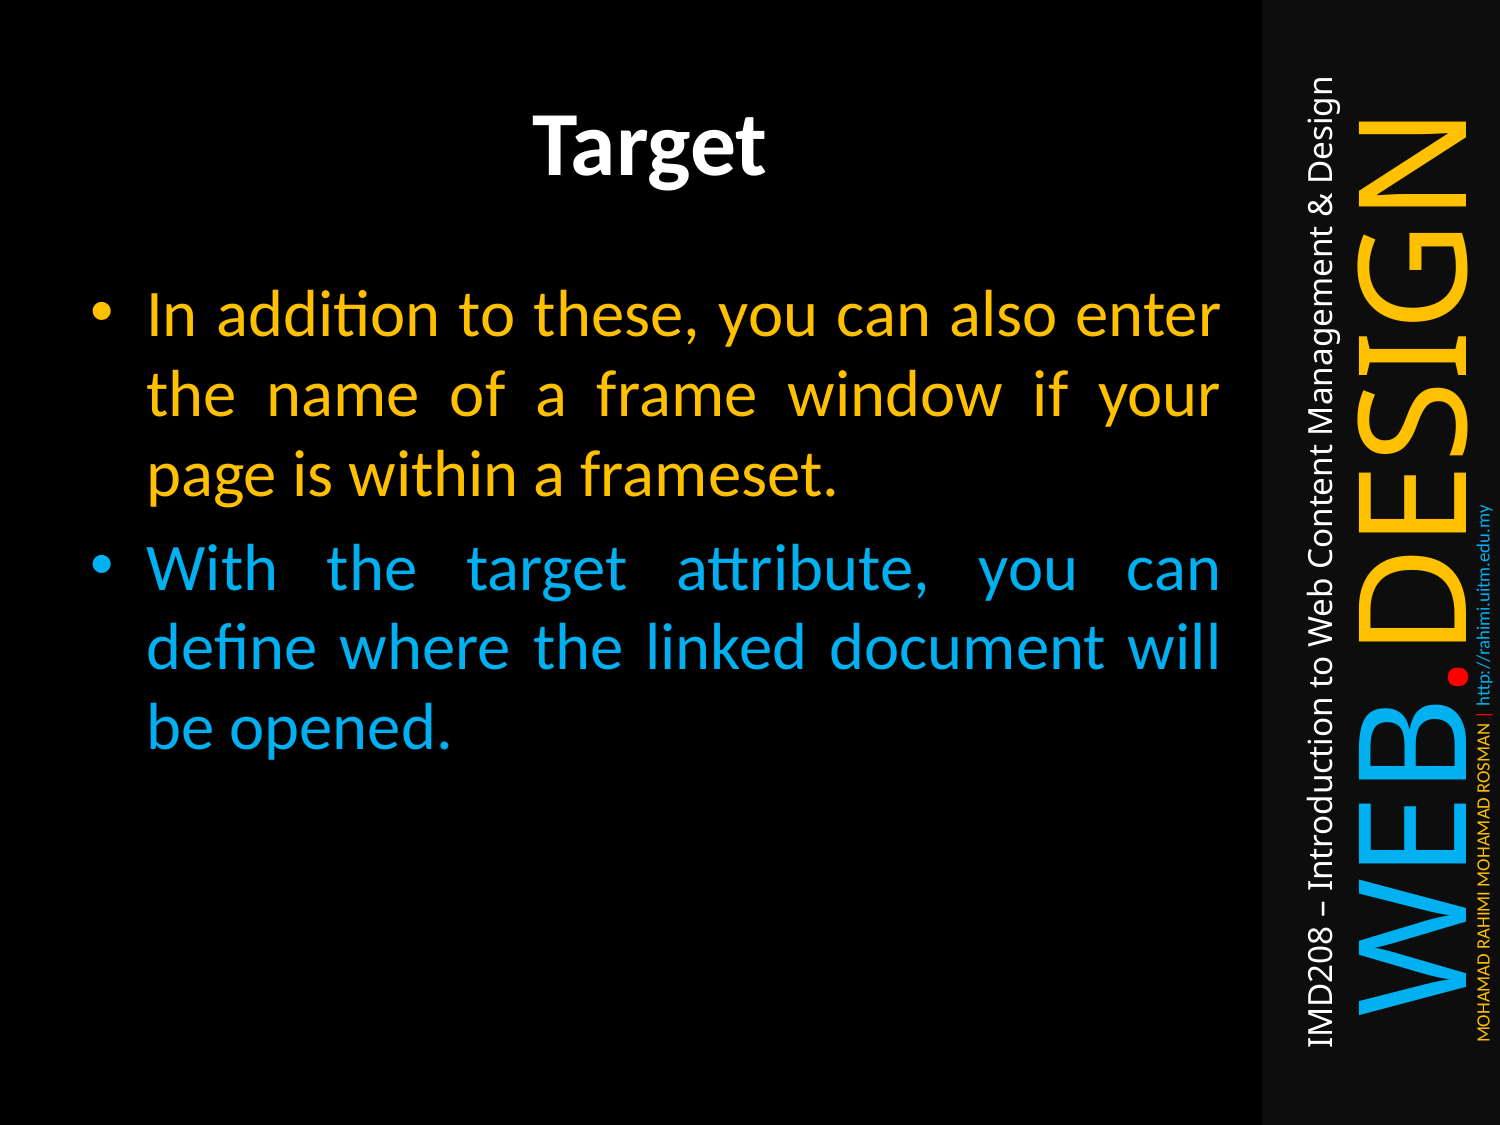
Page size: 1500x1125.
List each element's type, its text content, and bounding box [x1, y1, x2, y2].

list In addition to these, you can also enter the name of a frame window if your page is within a frameset. With the target attribute, you can define where the linked document will be opened. [75, 262, 1238, 1005]
title Target [75, 45, 1225, 233]
